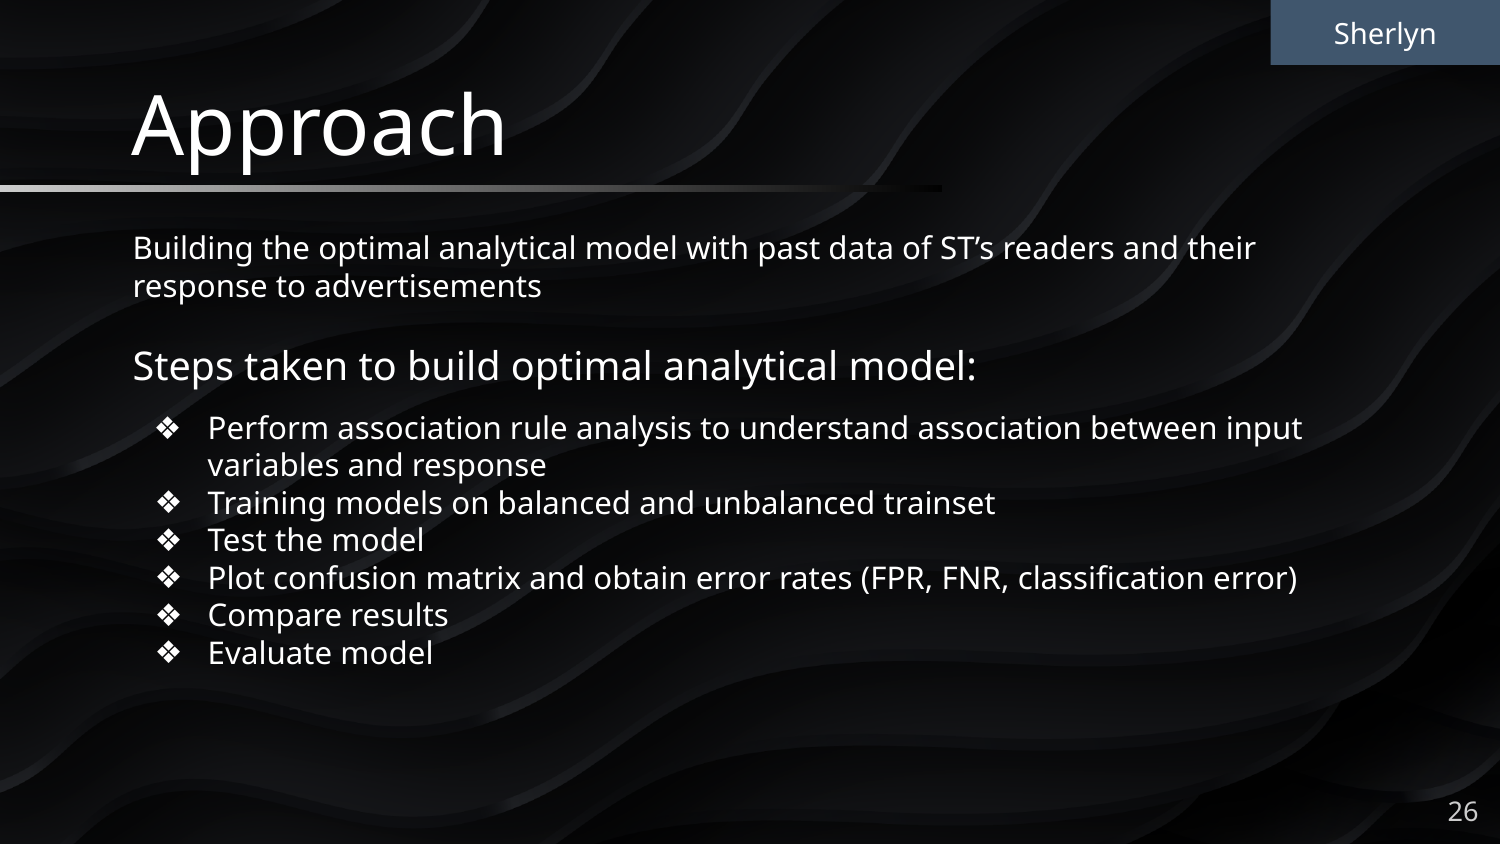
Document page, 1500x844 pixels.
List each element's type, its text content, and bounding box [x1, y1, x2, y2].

slide_number 26 [1403, 779, 1494, 844]
text_box Building the optimal analytical model with past data of ST’s readers and their response to advertisements Steps taken to build optimal analytical model: Perform association rule analysis to understand association between input variables and response Training models on balanced and unbalanced trainset Test the model Plot confusion matrix and obtain error rates (FPR, FNR, classification error) Compare results Evaluate model [117, 213, 1385, 745]
title Approach [116, 56, 1384, 152]
text_box Sherlyn [1270, 0, 1500, 65]
picture [0, 0, 1500, 844]
